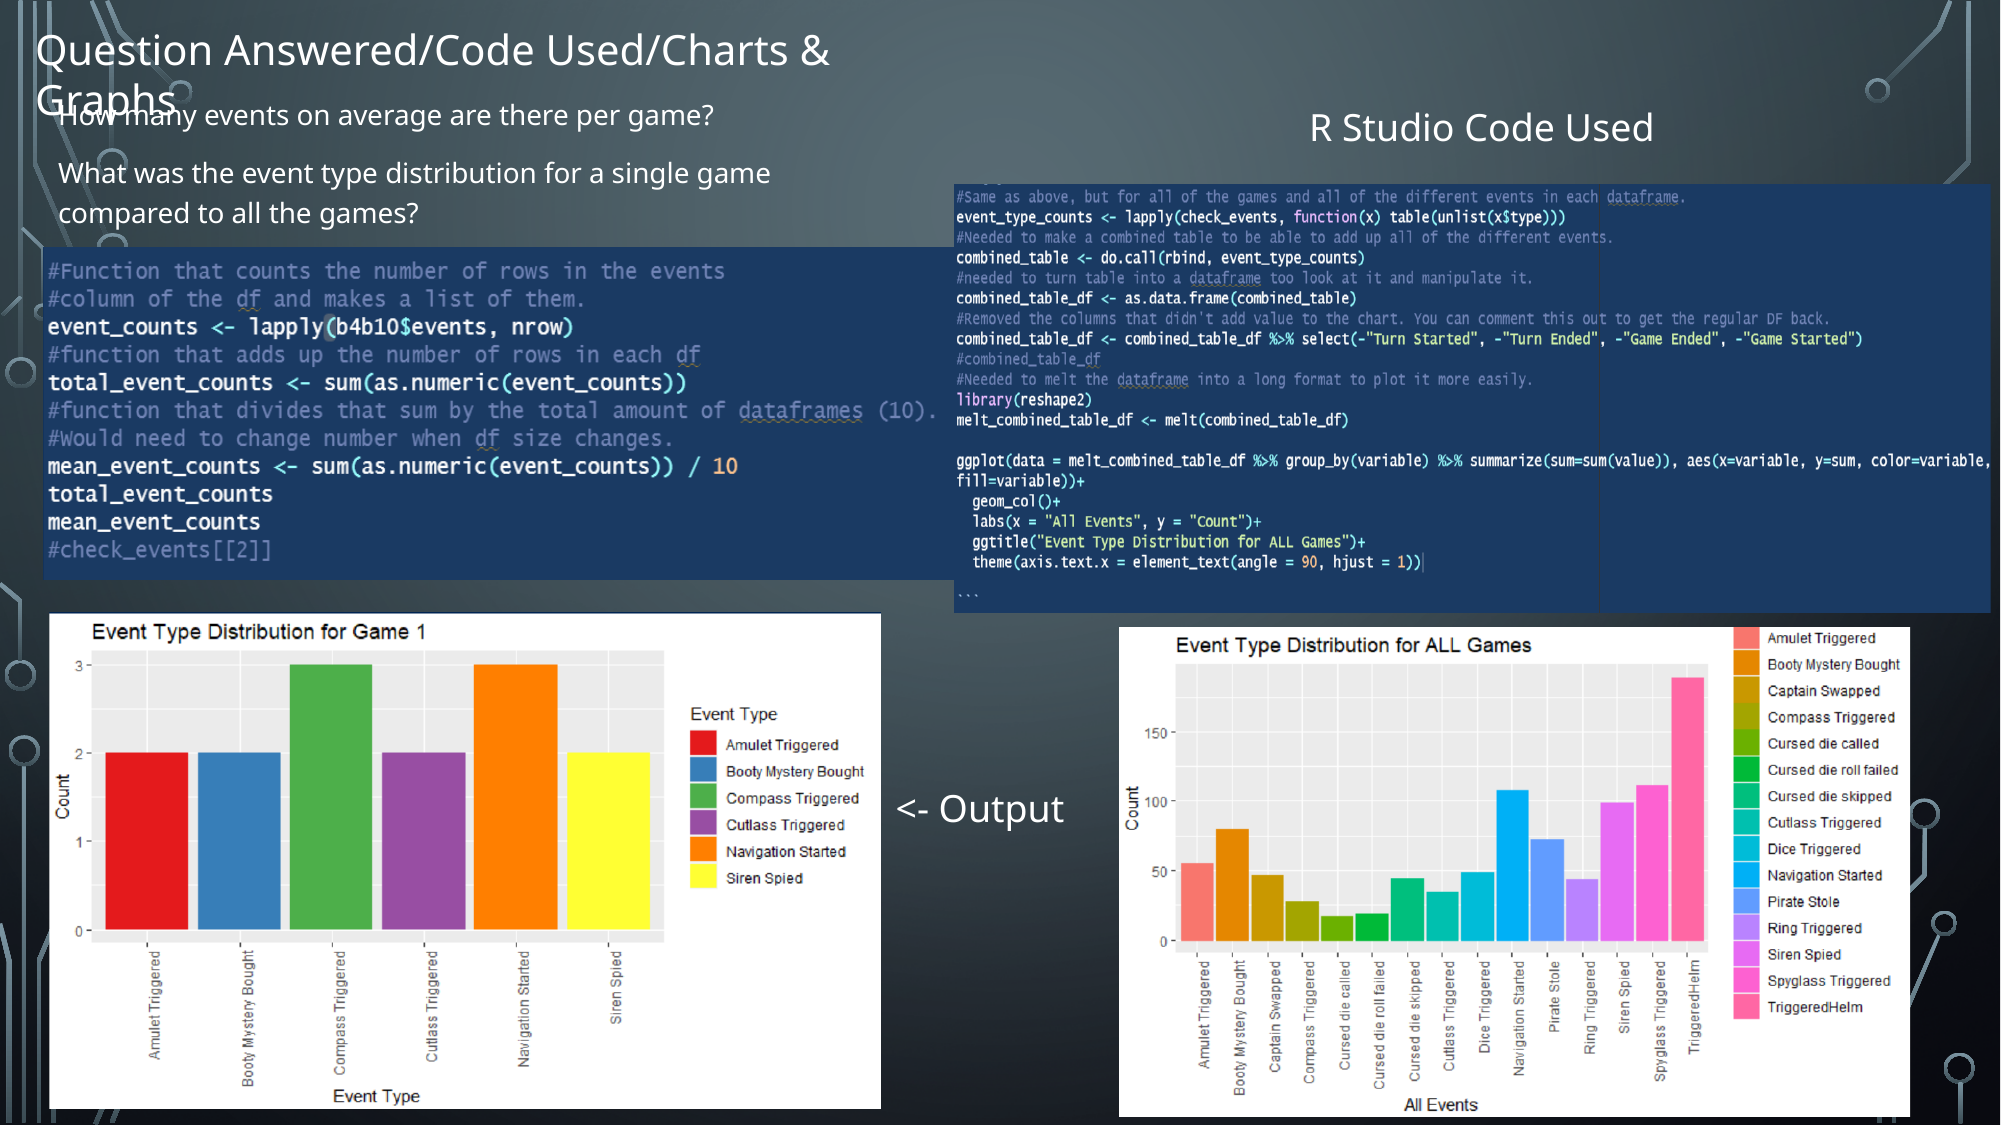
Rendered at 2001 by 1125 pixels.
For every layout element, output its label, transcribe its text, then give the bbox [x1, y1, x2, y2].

picture [1118, 627, 1911, 1117]
list How many events on average are there per game? What was the event type distribution for a single game compared to all the games? [43, 83, 880, 238]
text_box Question Answered/Code Used/Charts & Graphs [20, 16, 944, 132]
text_box R Studio Code Used [1294, 96, 1829, 157]
text_box <- Output [882, 777, 1118, 838]
picture [49, 612, 882, 1109]
picture [42, 183, 1991, 614]
